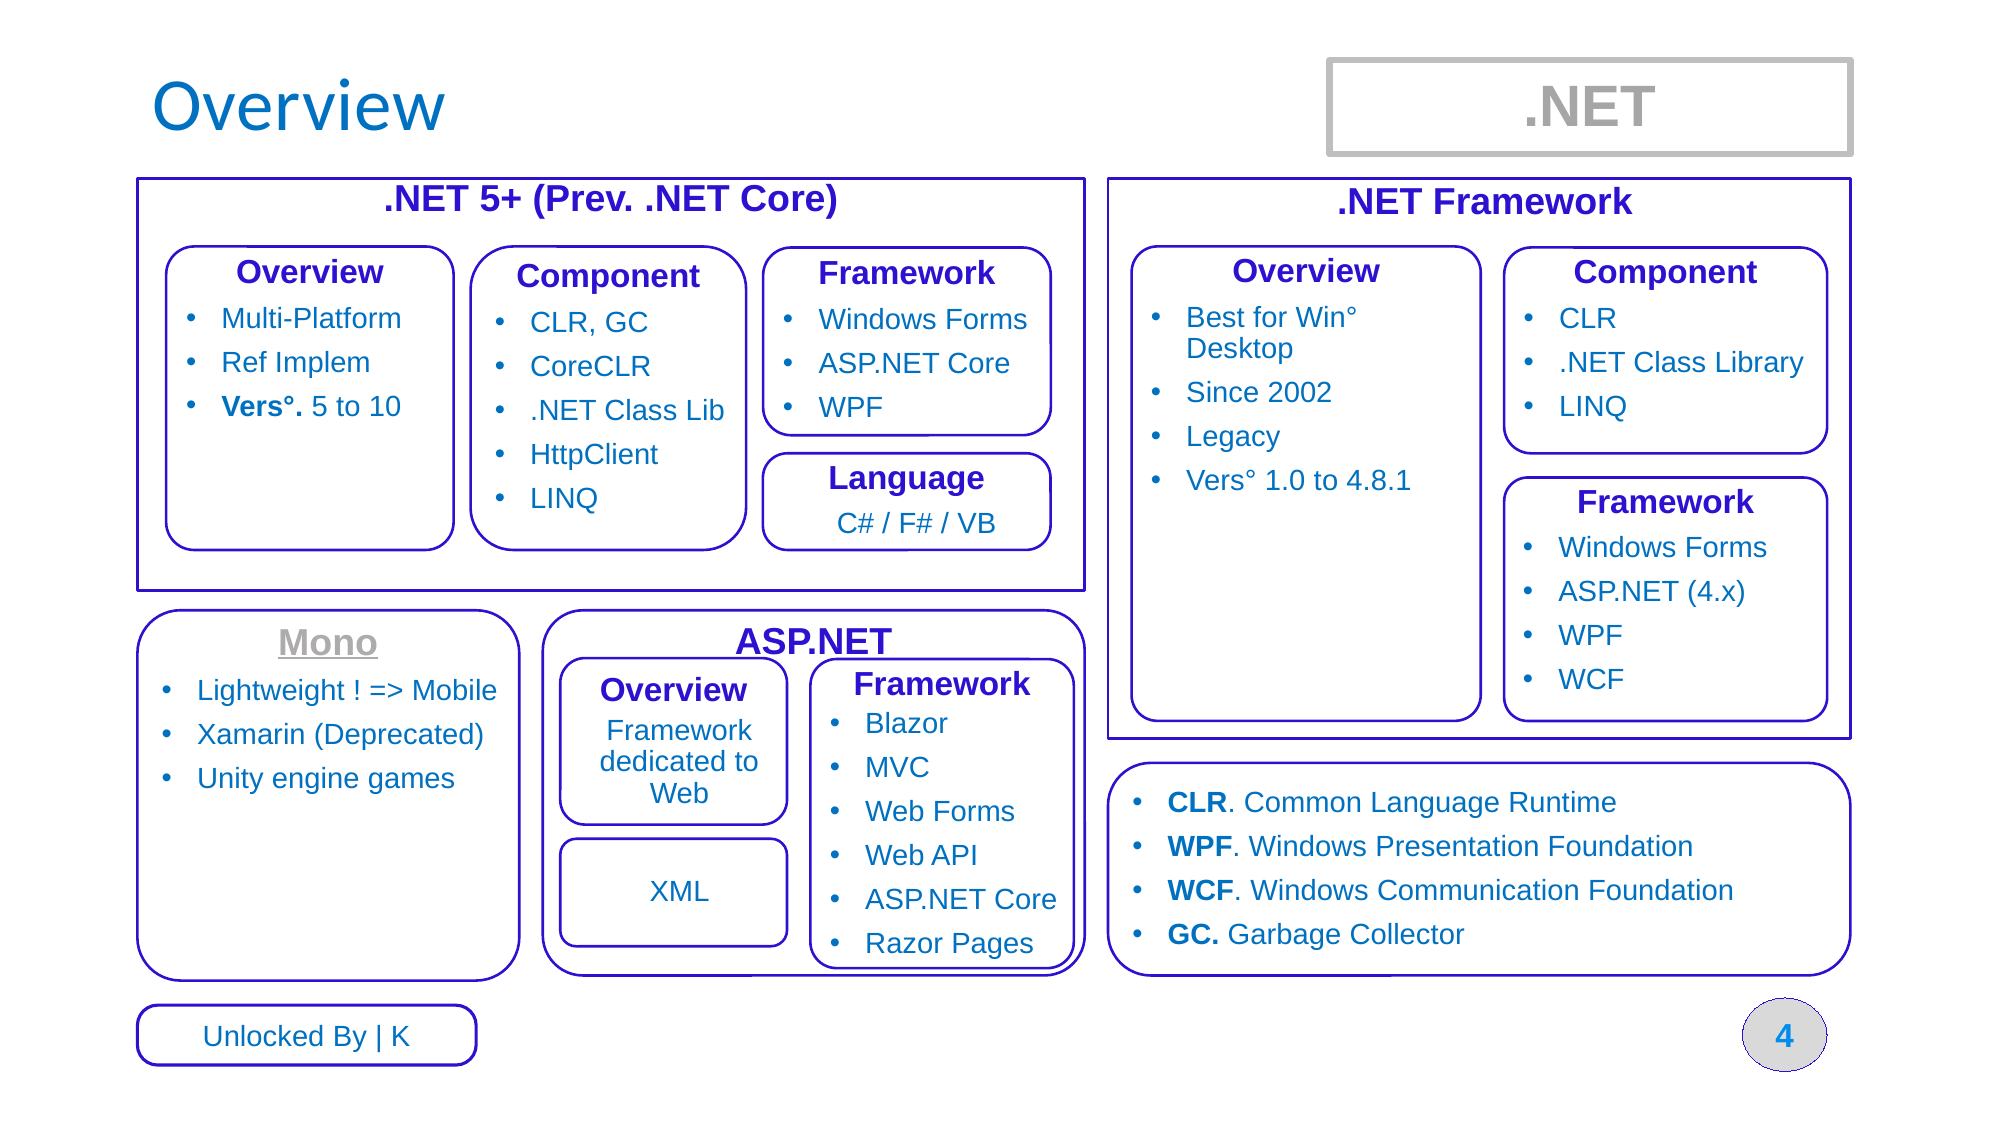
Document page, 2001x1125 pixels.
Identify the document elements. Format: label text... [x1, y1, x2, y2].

text_box Component CLR .NET Class Library LINQ [1504, 247, 1828, 454]
text_box Framework Blazor MVC Web Forms Web API ASP.NET Core Razor Pages [810, 658, 1074, 969]
text_box Framework Windows Forms ASP.NET (4.x) WPF WCF [1504, 477, 1828, 722]
list .NET Framework [1107, 177, 1852, 740]
text_box Component CLR, GC CoreCLR .NET Class Lib HttpClient LINQ [470, 246, 747, 550]
text_box Overview Multi-Platform Ref Implem Vers°. 5 to 10 [166, 246, 454, 550]
text_box Mono Lightweight ! => Mobile Xamarin (Deprecated) Unity engine games [137, 610, 520, 981]
text_box CLR. Common Language Runtime WPF. Windows Presentation Foundation WCF. Windows Communication Foundation GC. Garbage Collector [1107, 762, 1851, 976]
slide_number 4 [1742, 997, 1828, 1072]
text_box ASP.NET [542, 610, 1085, 976]
list .NET [1326, 57, 1854, 157]
text_box Framework Windows Forms ASP.NET Core WPF [763, 247, 1051, 436]
text_box XML [560, 838, 788, 947]
text_box Overview Best for Win° Desktop Since 2002 Legacy Vers° 1.0 to 4.8.1 [1131, 246, 1481, 721]
text_box Overview Framework dedicated to Web [560, 658, 788, 825]
footer Unlocked By | K [135, 1003, 478, 1067]
title Overview [137, 59, 1313, 154]
list .NET 5+ (Prev. .NET Core) [136, 177, 1086, 592]
text_box Language C# / F# / VB [762, 453, 1051, 550]
